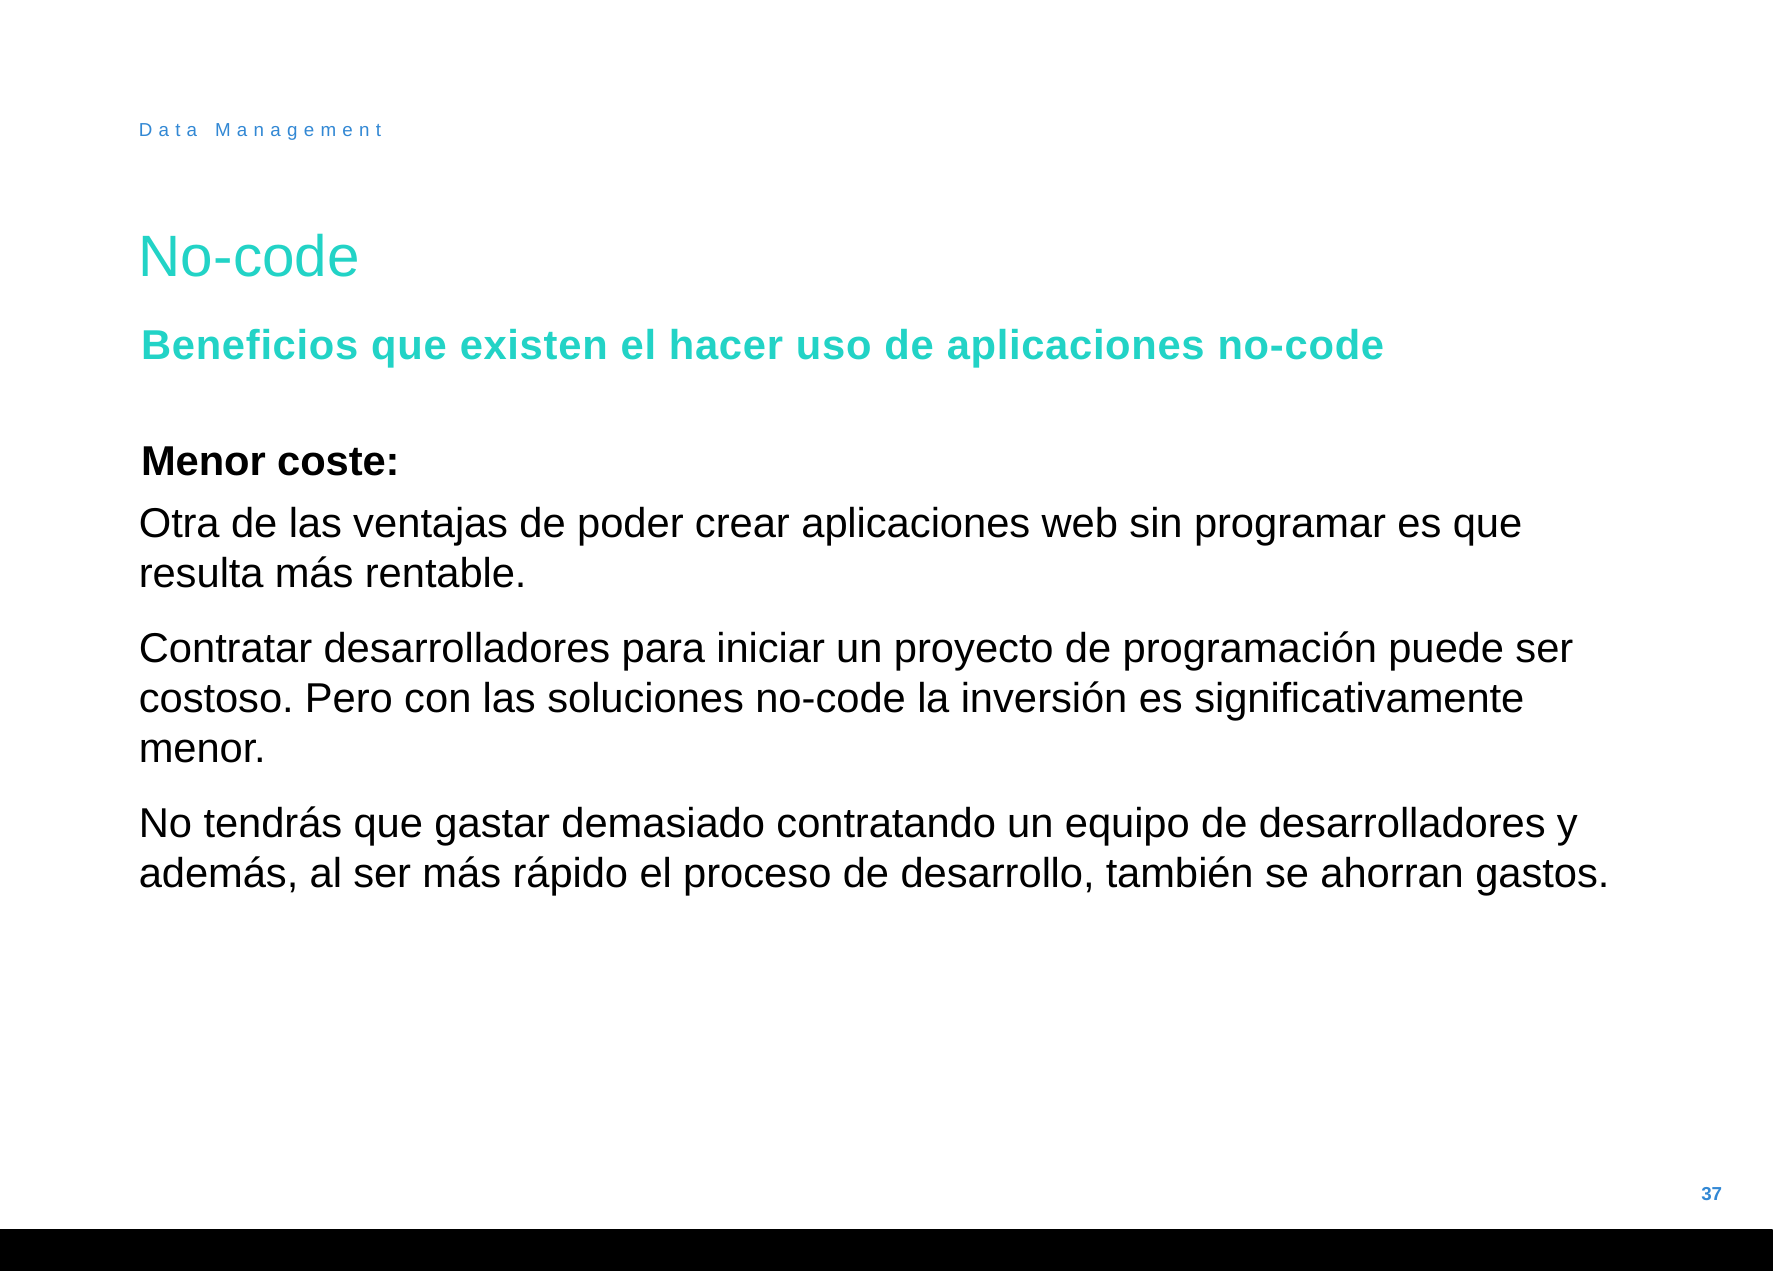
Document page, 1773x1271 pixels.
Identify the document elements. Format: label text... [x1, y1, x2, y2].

title No-code [123, 210, 1349, 282]
text_box [0, 1229, 1773, 1271]
list Data Management [123, 109, 787, 156]
text_box 37 [1686, 1162, 1756, 1223]
list Beneficios que existen el hacer uso de aplicaciones no-code Menor coste: ‍Otra de las ventajas de poder crear aplicaciones web sin programar es que resulta más rentable. Contratar desarrolladores para iniciar un proyecto de programación puede ser costoso. Pero con las soluciones no-code la inversión es significativamente menor. No tendrás que gastar demasiado contratando un equipo de desarrolladores y además, al ser más rápido el proceso de desarrollo, también se ahorran gastos. [123, 310, 1649, 1123]
